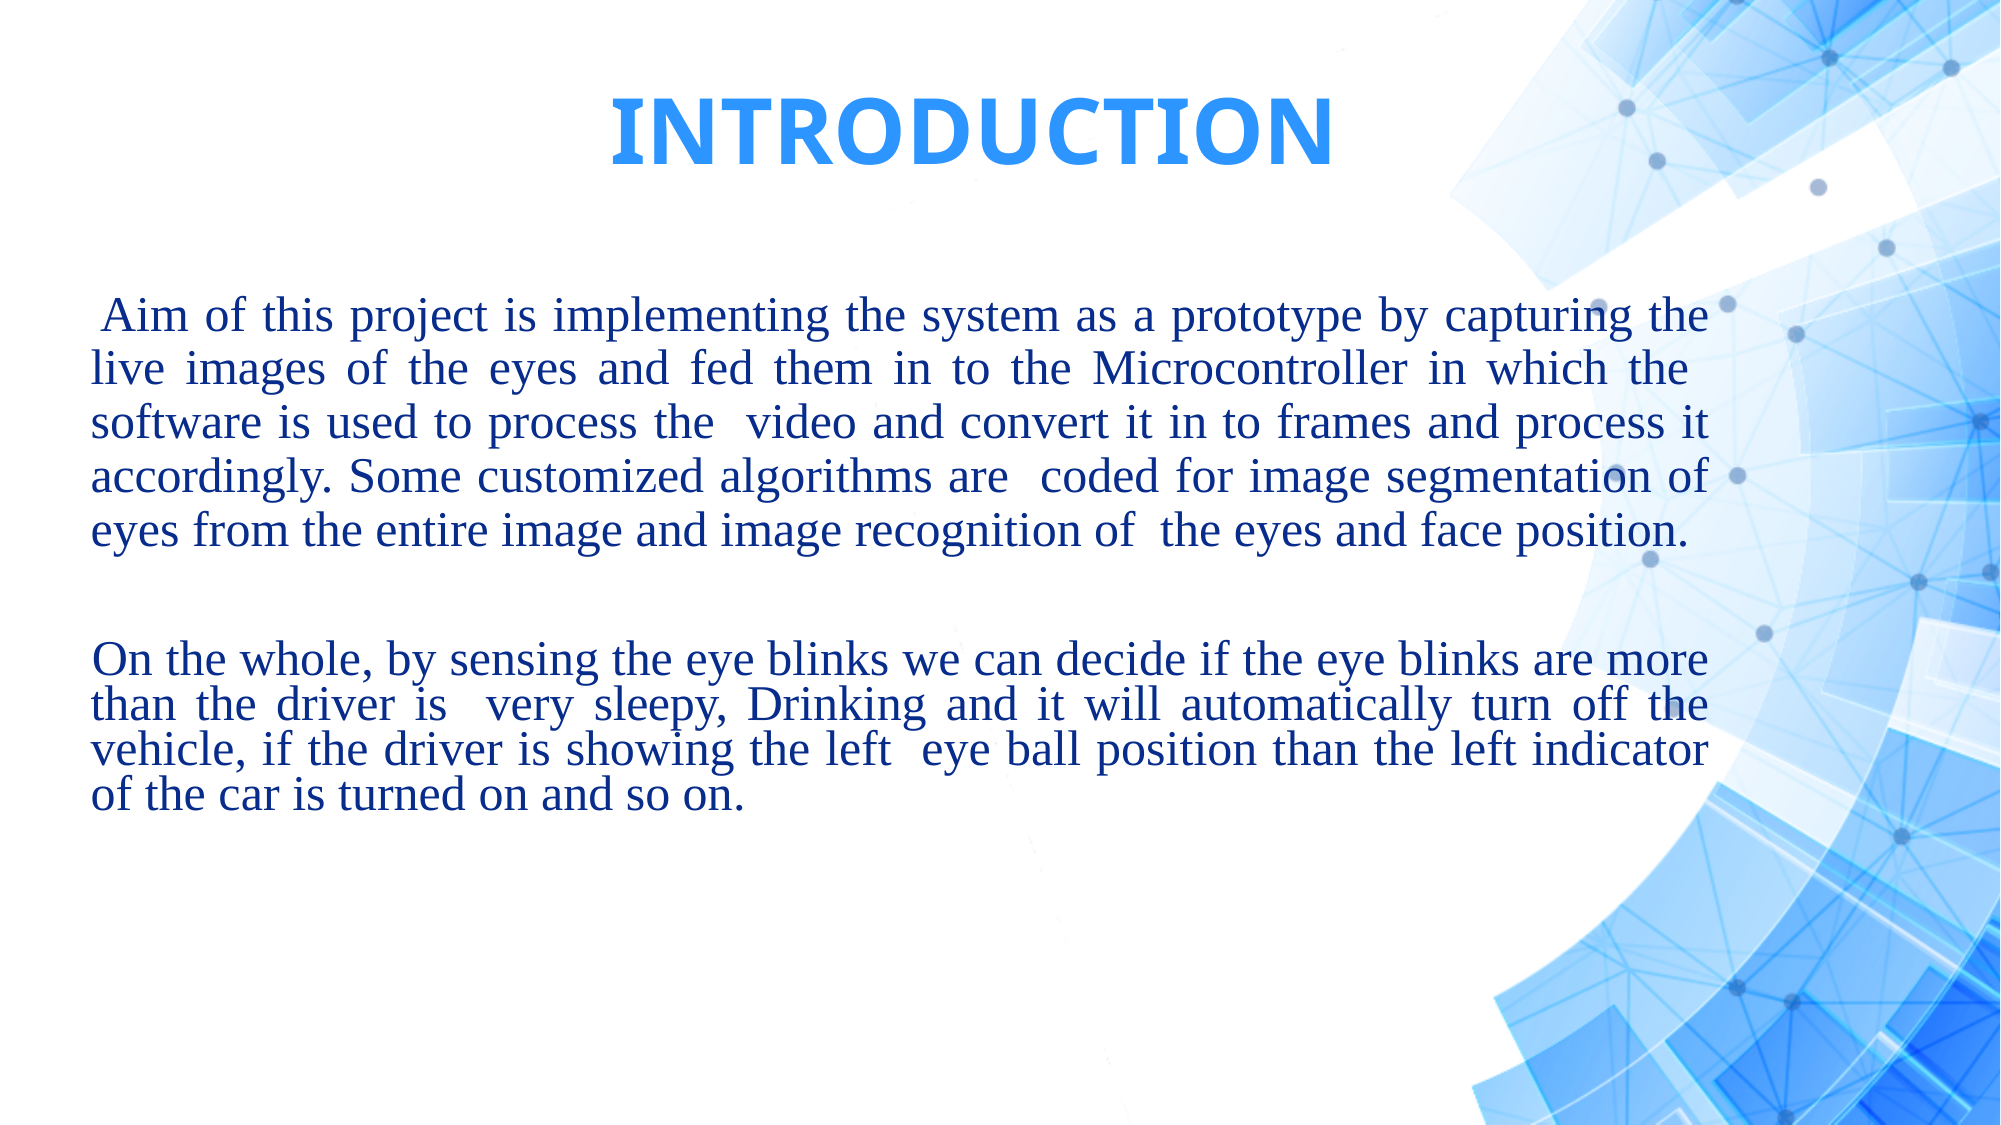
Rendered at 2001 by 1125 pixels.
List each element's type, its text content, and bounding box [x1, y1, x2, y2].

title INTRODUCTION [267, 26, 1683, 244]
picture [0, 0, 2001, 1125]
list Aim of this project is implementing the system as a prototype by capturing the live images of the eyes and fed them in to the Microcontroller in which the software is used to process the video and convert it in to frames and process it accordingly. Some customized algorithms are coded for image segmentation of eyes from the entire image and image recognition of the eyes and face position. On the whole, by sensing the eye blinks we can decide if the eye blinks are more than the driver is very sleepy, Drinking and it will automatically turn off the vehicle, if the driver is showing the left eye ball position than the left indicator of the car is turned on and so on. [35, 280, 1725, 1077]
